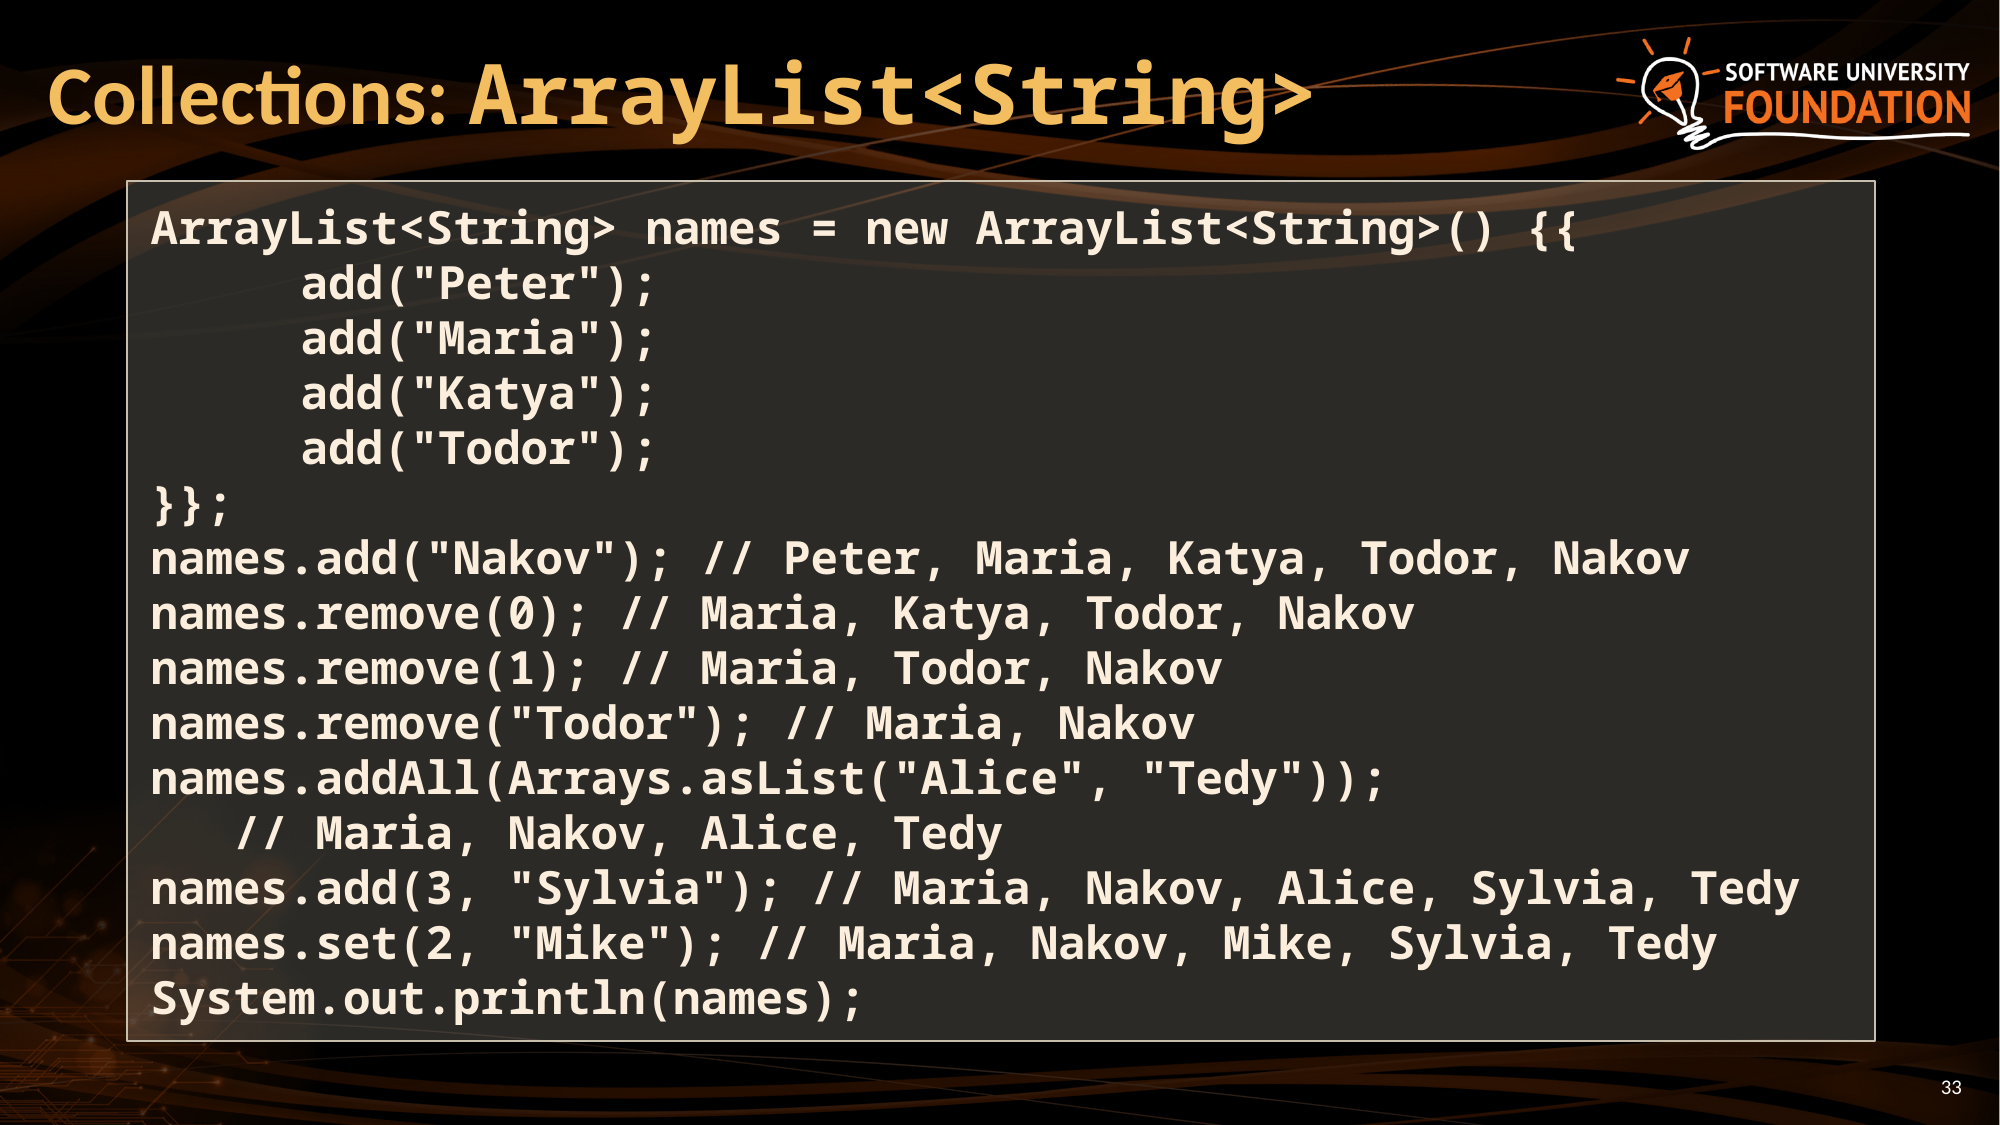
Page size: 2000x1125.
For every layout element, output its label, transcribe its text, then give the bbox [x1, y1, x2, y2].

text_box ArrayList<String> names = new ArrayList<String>() {{ add("Peter"); add("Maria"); add("Katya"); add("Todor"); }}; names.add("Nakov"); // Peter, Maria, Katya, Todor, Nakov names.remove(0); // Maria, Katya, Todor, Nakov names.remove(1); // Maria, Todor, Nakov names.remove("Todor"); // Maria, Nakov names.addAll(Arrays.asList("Alice", "Tedy")); // Maria, Nakov, Alice, Tedy names.add(3, "Sylvia"); // Maria, Nakov, Alice, Sylvia, Tedy names.set(2, "Mike"); // Maria, Nakov, Mike, Sylvia, Tedy System.out.println(names); [127, 181, 1875, 1042]
title Collections: ArrayList<String> [30, 6, 1602, 189]
picture [0, 0, 2000, 1125]
slide_number 33 [1897, 1070, 1968, 1103]
